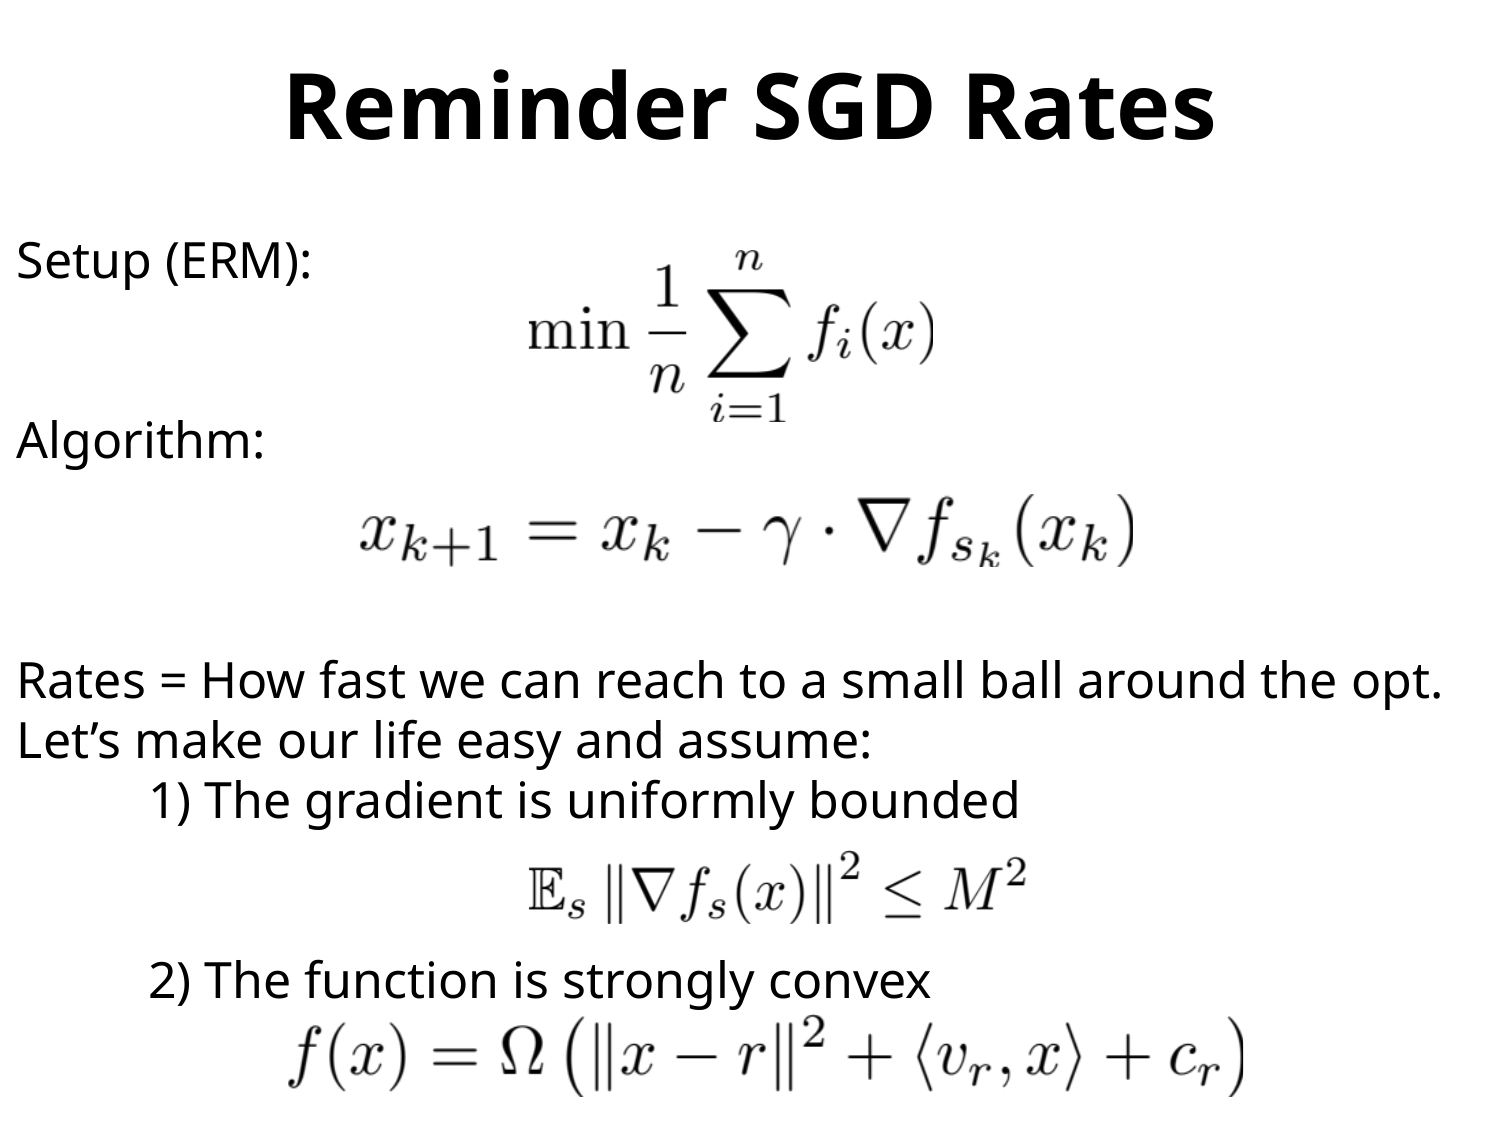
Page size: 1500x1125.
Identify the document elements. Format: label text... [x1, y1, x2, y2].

title Reminder SGD Rates [0, 0, 1500, 206]
text_box Setup (ERM): Algorithm: Rates = How fast we can reach to a small ball around the opt. Let’s make our life easy and assume: 1) The gradient is uniformly bounded 2) The function is strongly convex [0, 160, 1459, 1016]
picture [287, 1014, 1244, 1097]
picture [528, 850, 1027, 924]
picture [359, 493, 1134, 568]
picture [528, 250, 934, 422]
